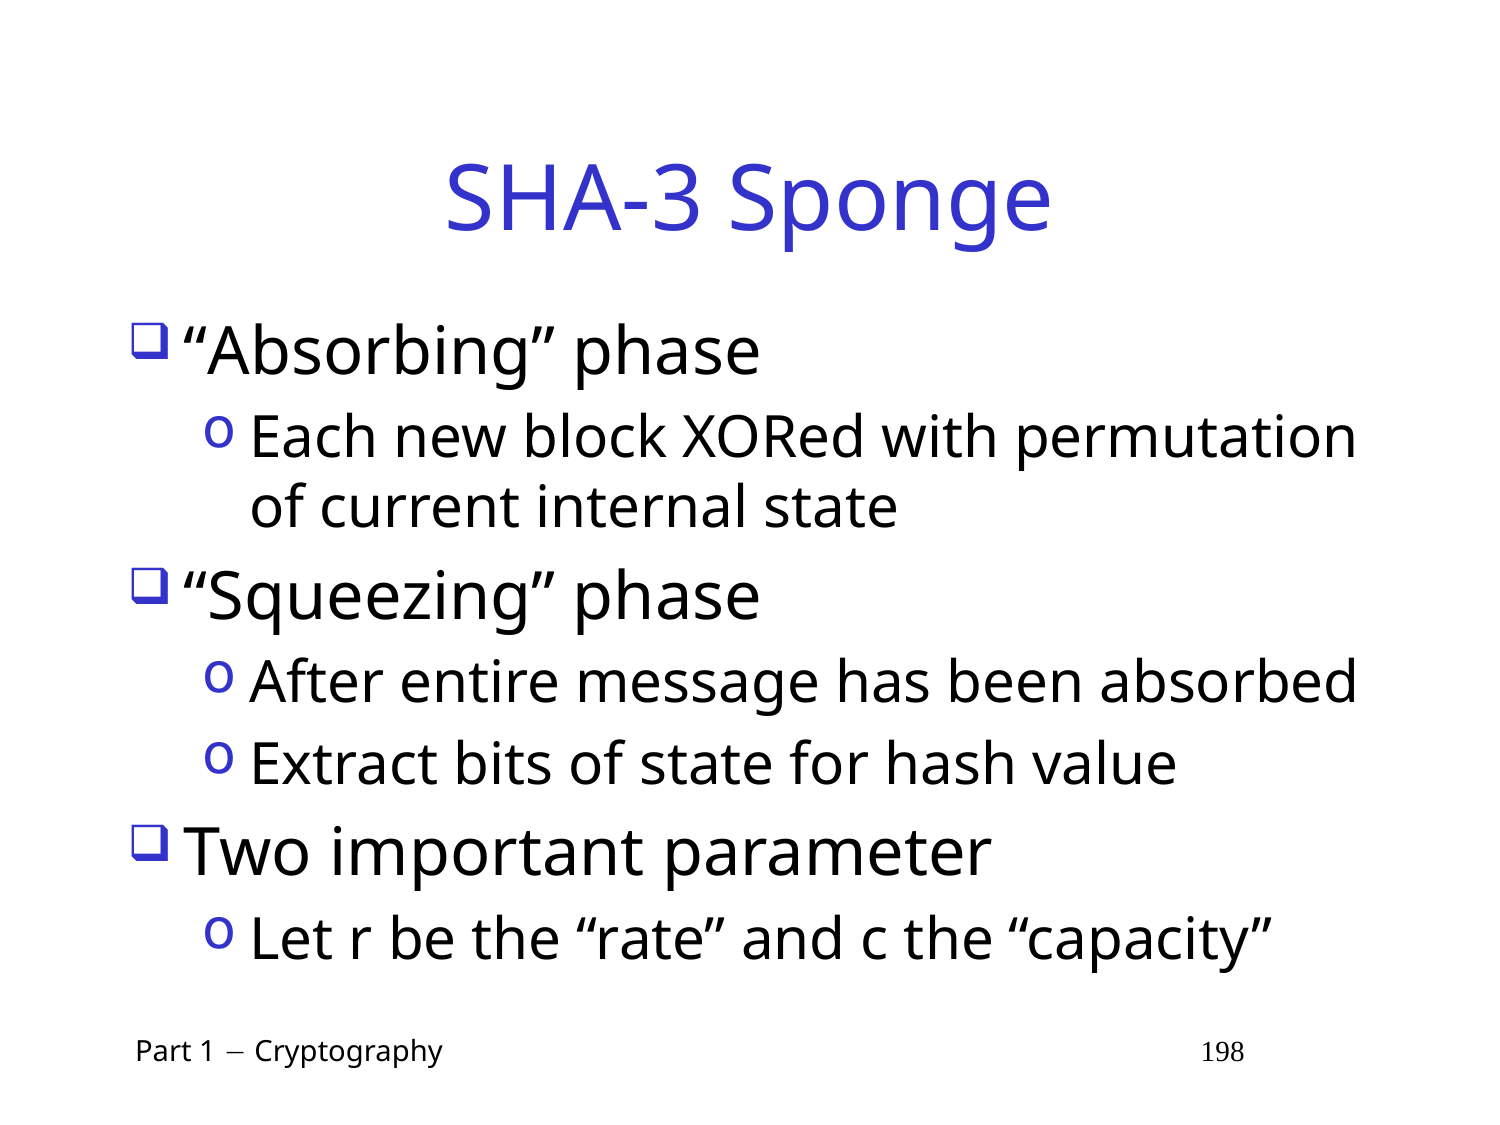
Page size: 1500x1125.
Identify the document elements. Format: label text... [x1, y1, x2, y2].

footer Part 1  Cryptography 198 [112, 1024, 1401, 1101]
list “Absorbing” phase Each new block XORed with permutation of current internal state “Squeezing” phase After entire message has been absorbed Extract bits of state for hash value Two important parameter Let r be the “rate” and c the “capacity” [112, 299, 1388, 976]
title SHA-3 Sponge [112, 99, 1388, 288]
